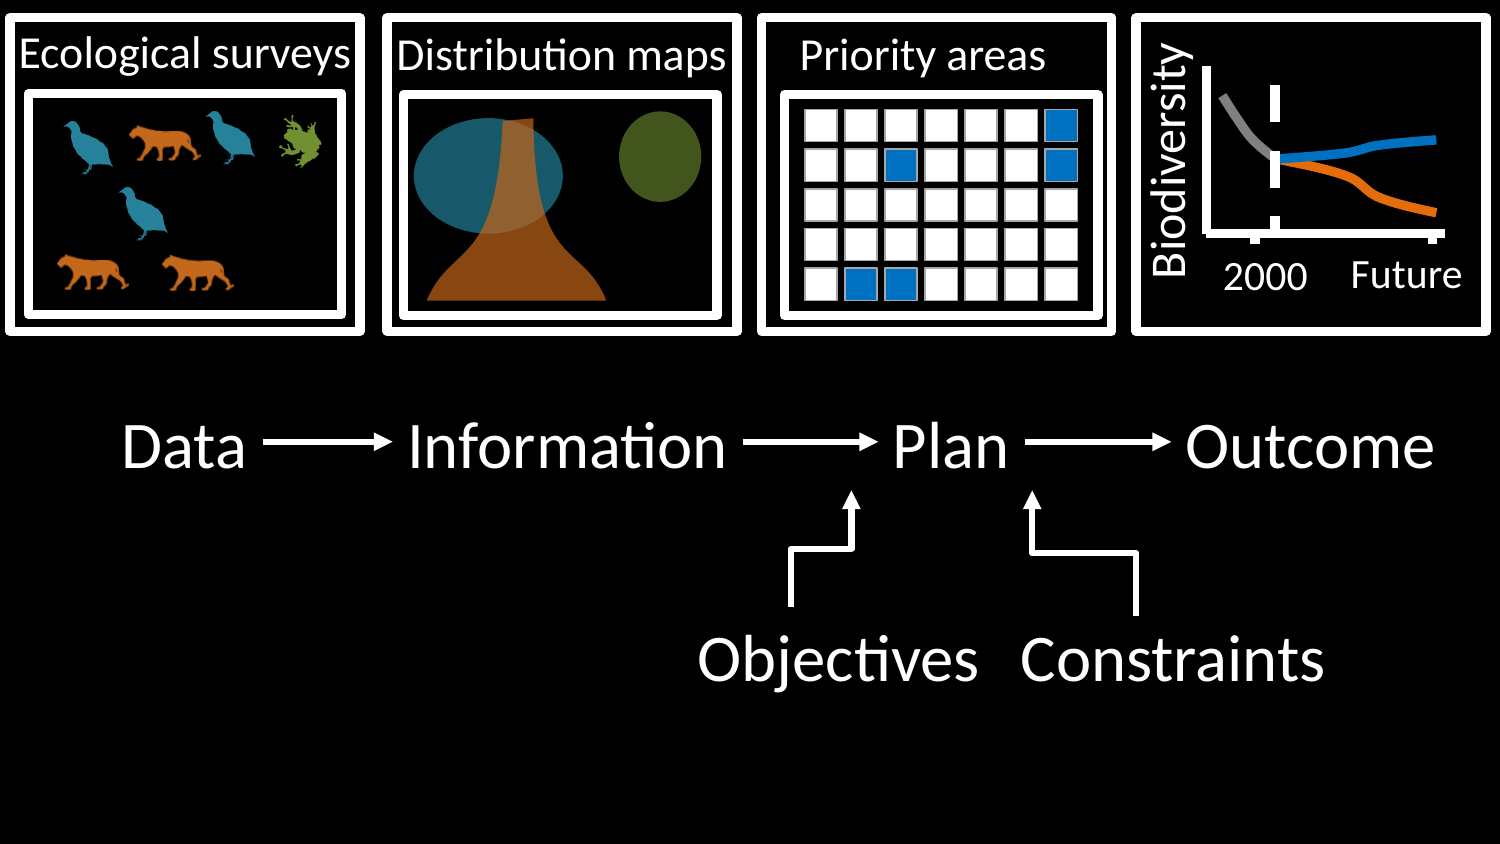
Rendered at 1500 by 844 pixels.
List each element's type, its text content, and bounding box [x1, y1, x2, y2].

text_box Plan [878, 394, 1025, 490]
text_box Distribution maps [381, 17, 742, 88]
text_box [411, 116, 508, 235]
text_box Outcome [1171, 394, 1452, 490]
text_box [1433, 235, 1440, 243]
text_box [1134, 16, 1488, 333]
text_box Constraints [1005, 606, 1341, 702]
text_box [616, 109, 704, 205]
picture [59, 121, 114, 175]
text_box Data [107, 394, 263, 490]
text_box [424, 116, 609, 303]
text_box Priority areas [784, 17, 1062, 88]
text_box Information [392, 394, 744, 490]
text_box [1280, 137, 1437, 161]
picture [57, 186, 234, 291]
text_box [385, 88, 739, 333]
text_box Ecological surveys [3, 15, 367, 85]
text_box [536, 129, 565, 214]
text_box [783, 93, 1100, 318]
text_box [1280, 160, 1437, 215]
text_box Objectives [682, 606, 996, 702]
picture [273, 115, 326, 168]
text_box Value of information [1204, 231, 1254, 243]
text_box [1021, 501, 1148, 606]
text_box [760, 16, 1114, 333]
text_box Biodiversity [1127, 24, 1134, 294]
text_box [402, 93, 719, 318]
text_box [804, 109, 1078, 301]
text_box Value of information [1256, 235, 1432, 243]
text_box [762, 518, 880, 580]
text_box [8, 16, 362, 333]
picture [129, 89, 256, 165]
